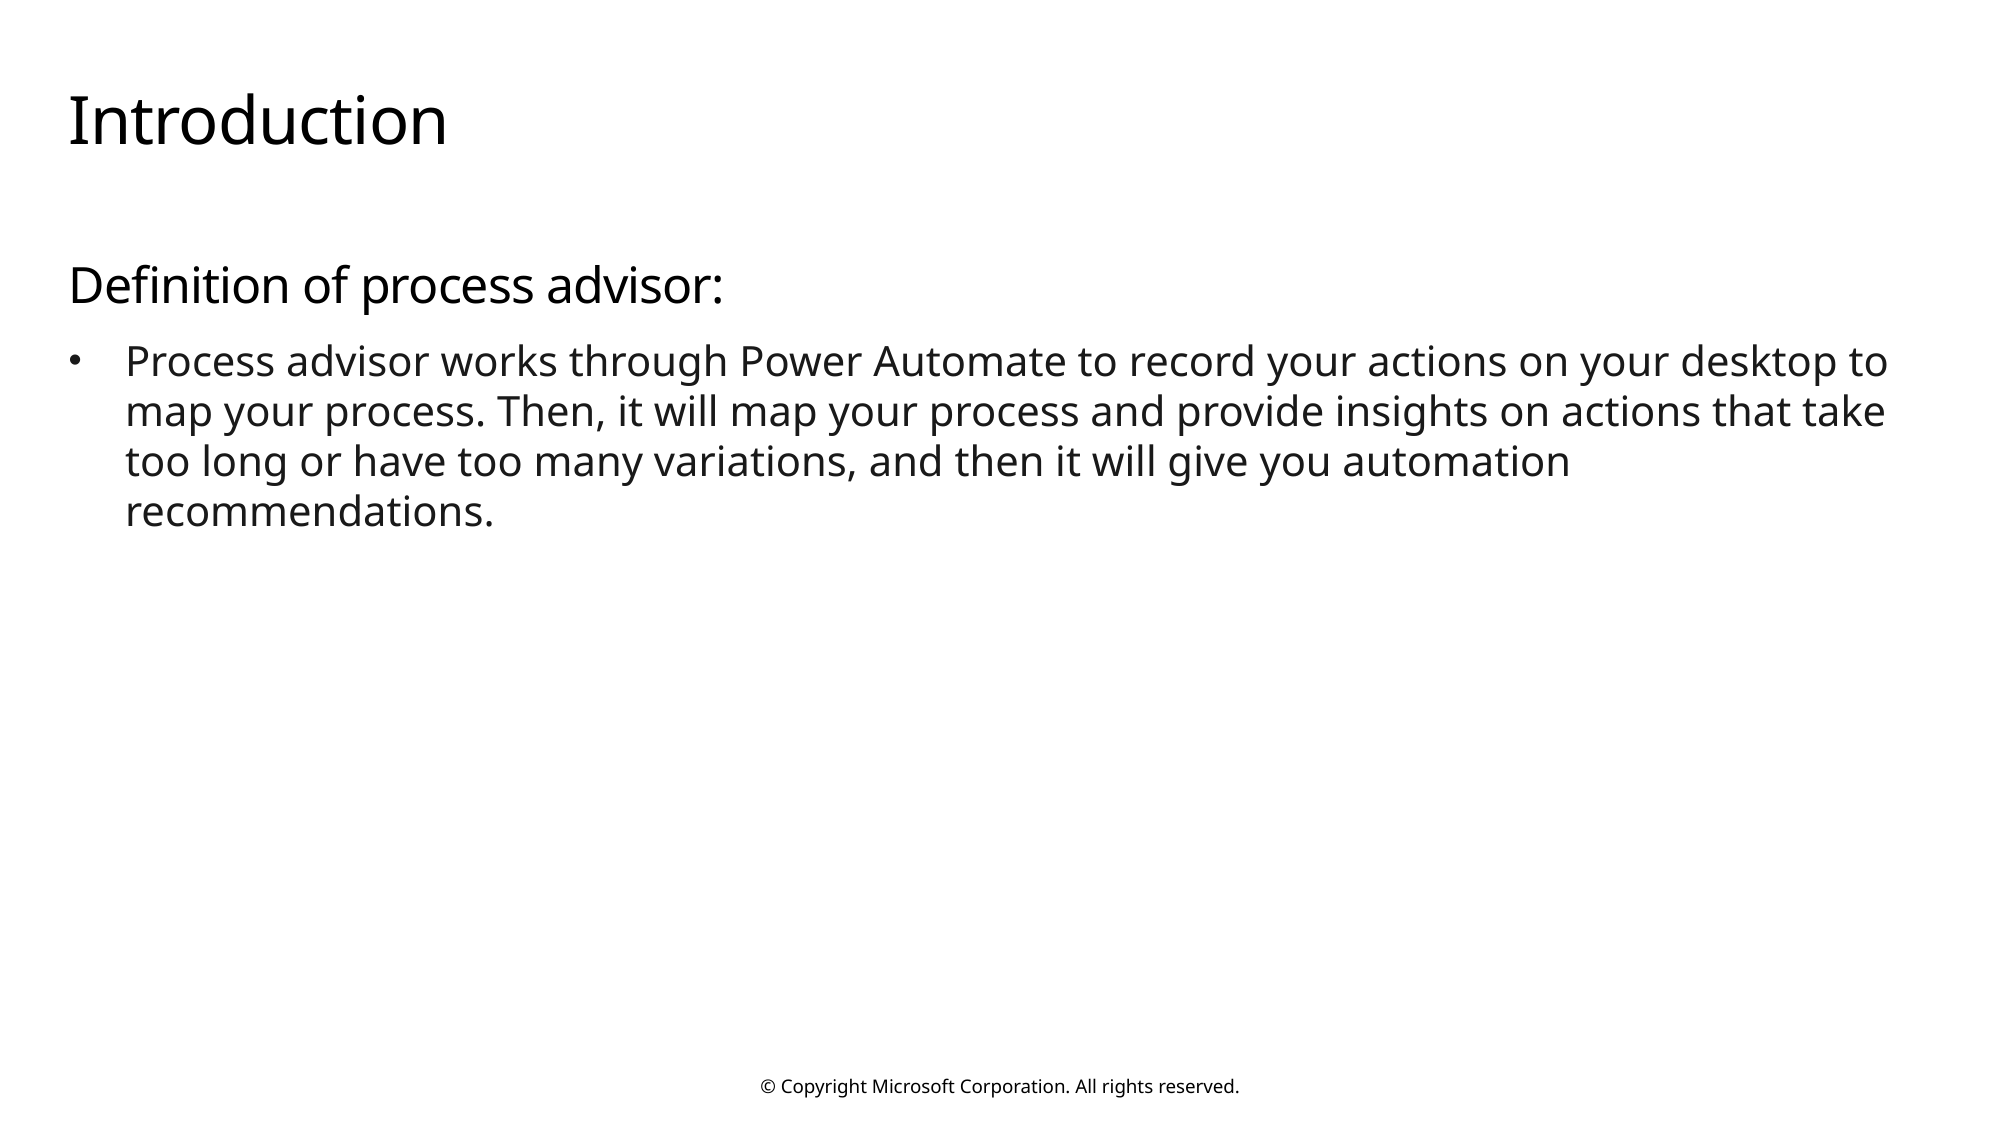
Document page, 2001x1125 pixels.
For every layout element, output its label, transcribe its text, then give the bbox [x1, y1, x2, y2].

title Introduction [68, 72, 1930, 184]
list Definition of process advisor: Process advisor works through Power Automate to record your actions on your desktop to map your process. Then, it will map your process and provide insights on actions that take too long or have too many variations, and then it will give you automation recommendations. [68, 238, 1930, 503]
